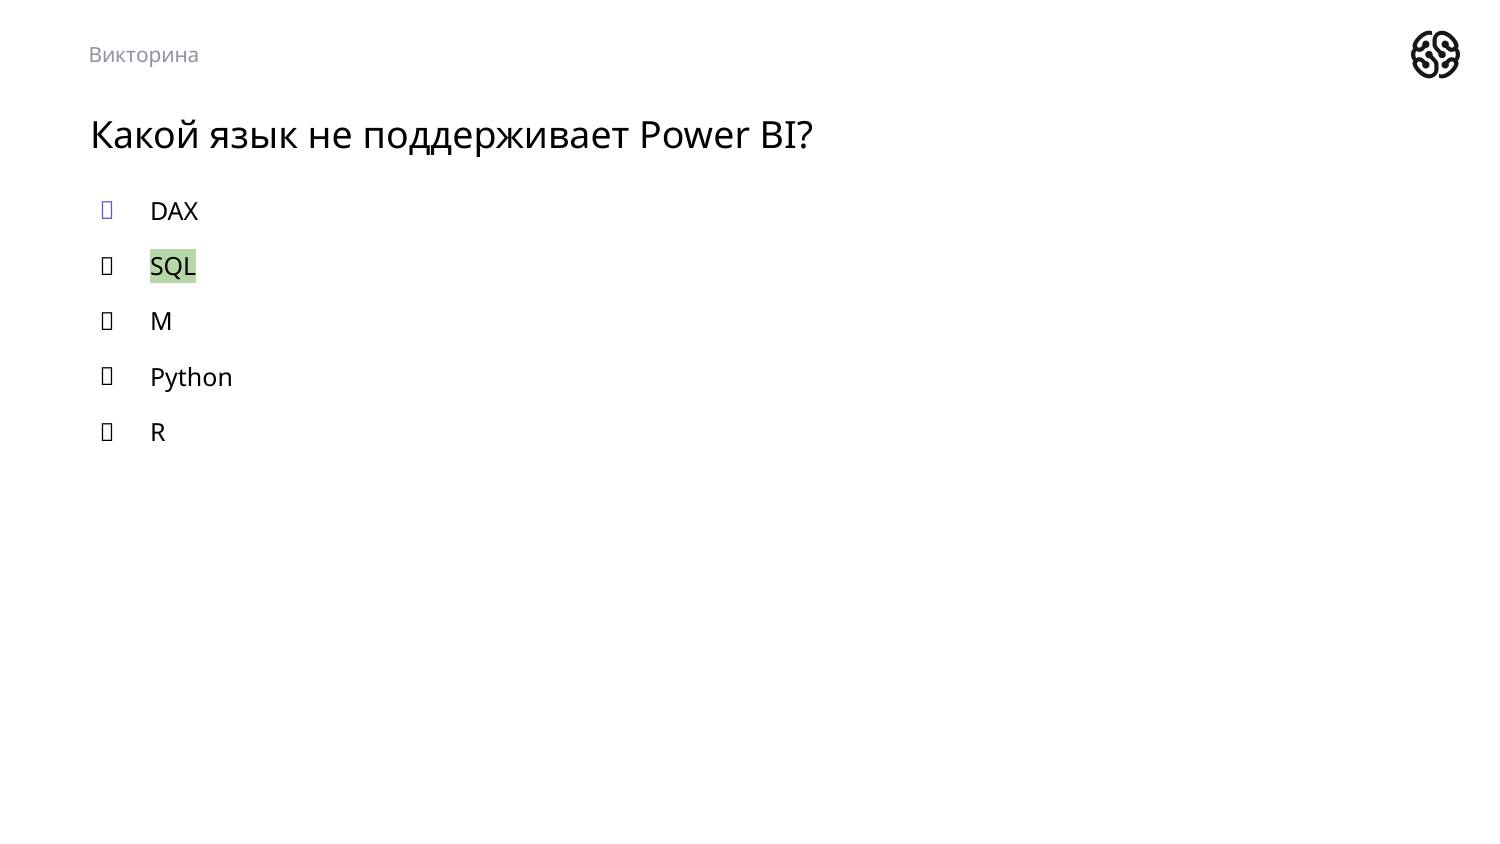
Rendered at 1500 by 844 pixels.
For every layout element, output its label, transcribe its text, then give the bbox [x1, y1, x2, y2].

title Какой язык не поддерживает Power BI? [90, 15, 1413, 157]
subtitle DAX SQL M Python R [88, 73, 1412, 564]
picture [1413, 30, 1460, 79]
subtitle Викторина [88, 24, 1066, 84]
